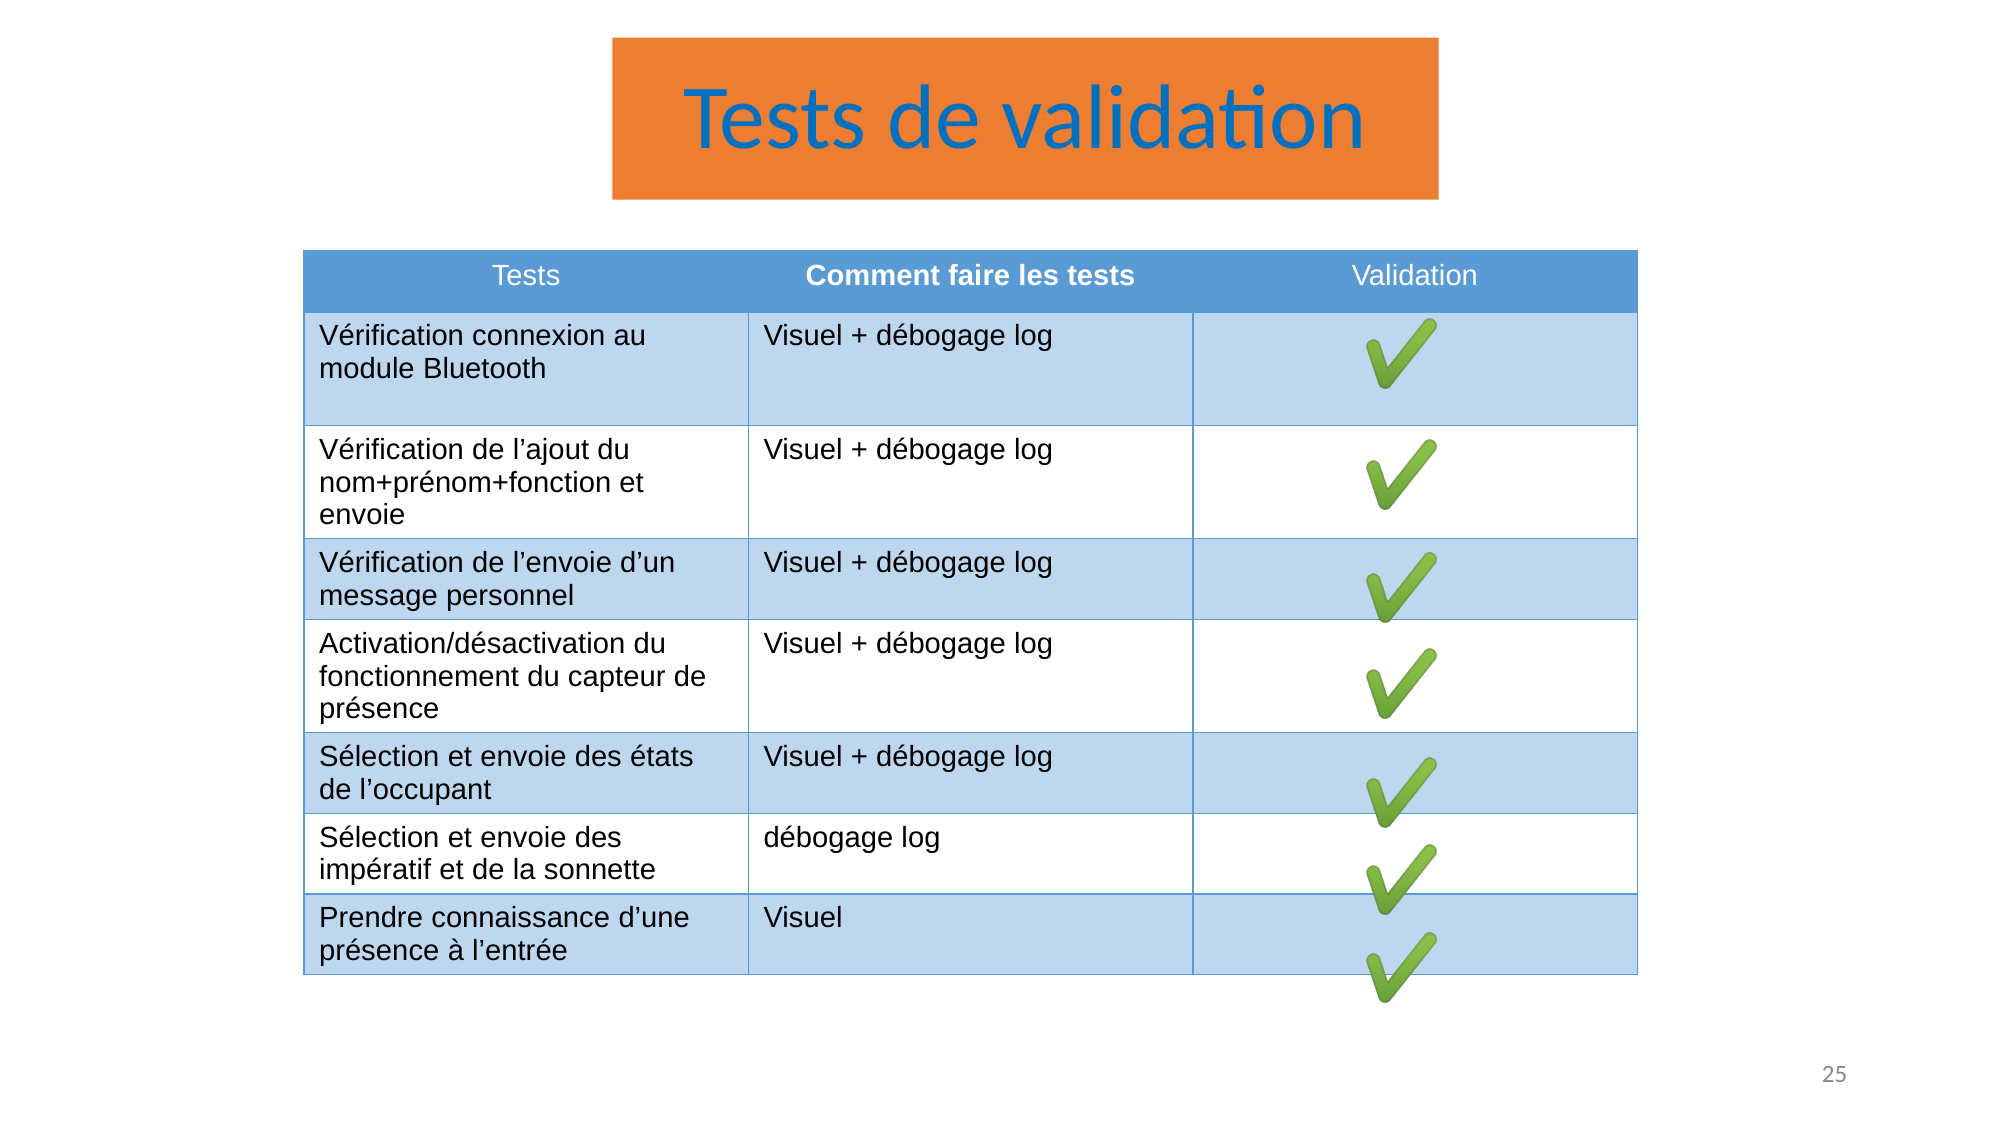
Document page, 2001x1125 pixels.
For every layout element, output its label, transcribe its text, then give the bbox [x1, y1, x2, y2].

picture [1364, 646, 1439, 721]
table_cell Vérification de l’envoie d’un message personnel [305, 539, 748, 619]
table_cell [1194, 313, 1637, 425]
table_cell [1194, 426, 1637, 538]
table_cell Sélection et envoie des états de l’occupant [305, 733, 748, 813]
table_cell [1194, 733, 1637, 813]
picture [1364, 842, 1439, 917]
table_cell Visuel + débogage log [749, 313, 1192, 425]
table_cell Visuel + débogage log [749, 426, 1192, 538]
table_cell Activation/désactivation du fonctionnement du capteur de présence [305, 620, 748, 732]
table_cell [1194, 895, 1637, 974]
table_cell Visuel + débogage log [749, 539, 1192, 619]
slide_number ‹#› [1412, 1042, 1863, 1103]
table_cell [1194, 539, 1637, 619]
table_cell Prendre connaissance d’une présence à l’entrée [305, 895, 748, 974]
picture [1364, 549, 1439, 625]
table_cell Visuel [749, 895, 1192, 974]
title Tests de validation [612, 37, 1439, 200]
table_cell Vérification connexion au module Bluetooth [305, 313, 748, 425]
table_header Validation [1194, 252, 1637, 311]
table_header Tests [305, 252, 748, 311]
table_cell Visuel + débogage log [749, 620, 1192, 732]
picture [1364, 929, 1439, 1005]
picture [1364, 437, 1439, 513]
table_cell [1194, 620, 1637, 732]
table_header Comment faire les tests [749, 252, 1192, 311]
table_cell Visuel + débogage log [749, 733, 1192, 813]
table_cell Vérification de l’ajout du nom+prénom+fonction et envoie [305, 426, 748, 538]
table_cell [1194, 814, 1637, 893]
table_cell Sélection et envoie des impératif et de la sonnette [305, 814, 748, 893]
picture [1364, 754, 1439, 830]
picture [1364, 315, 1439, 391]
table_cell débogage log [749, 814, 1192, 893]
